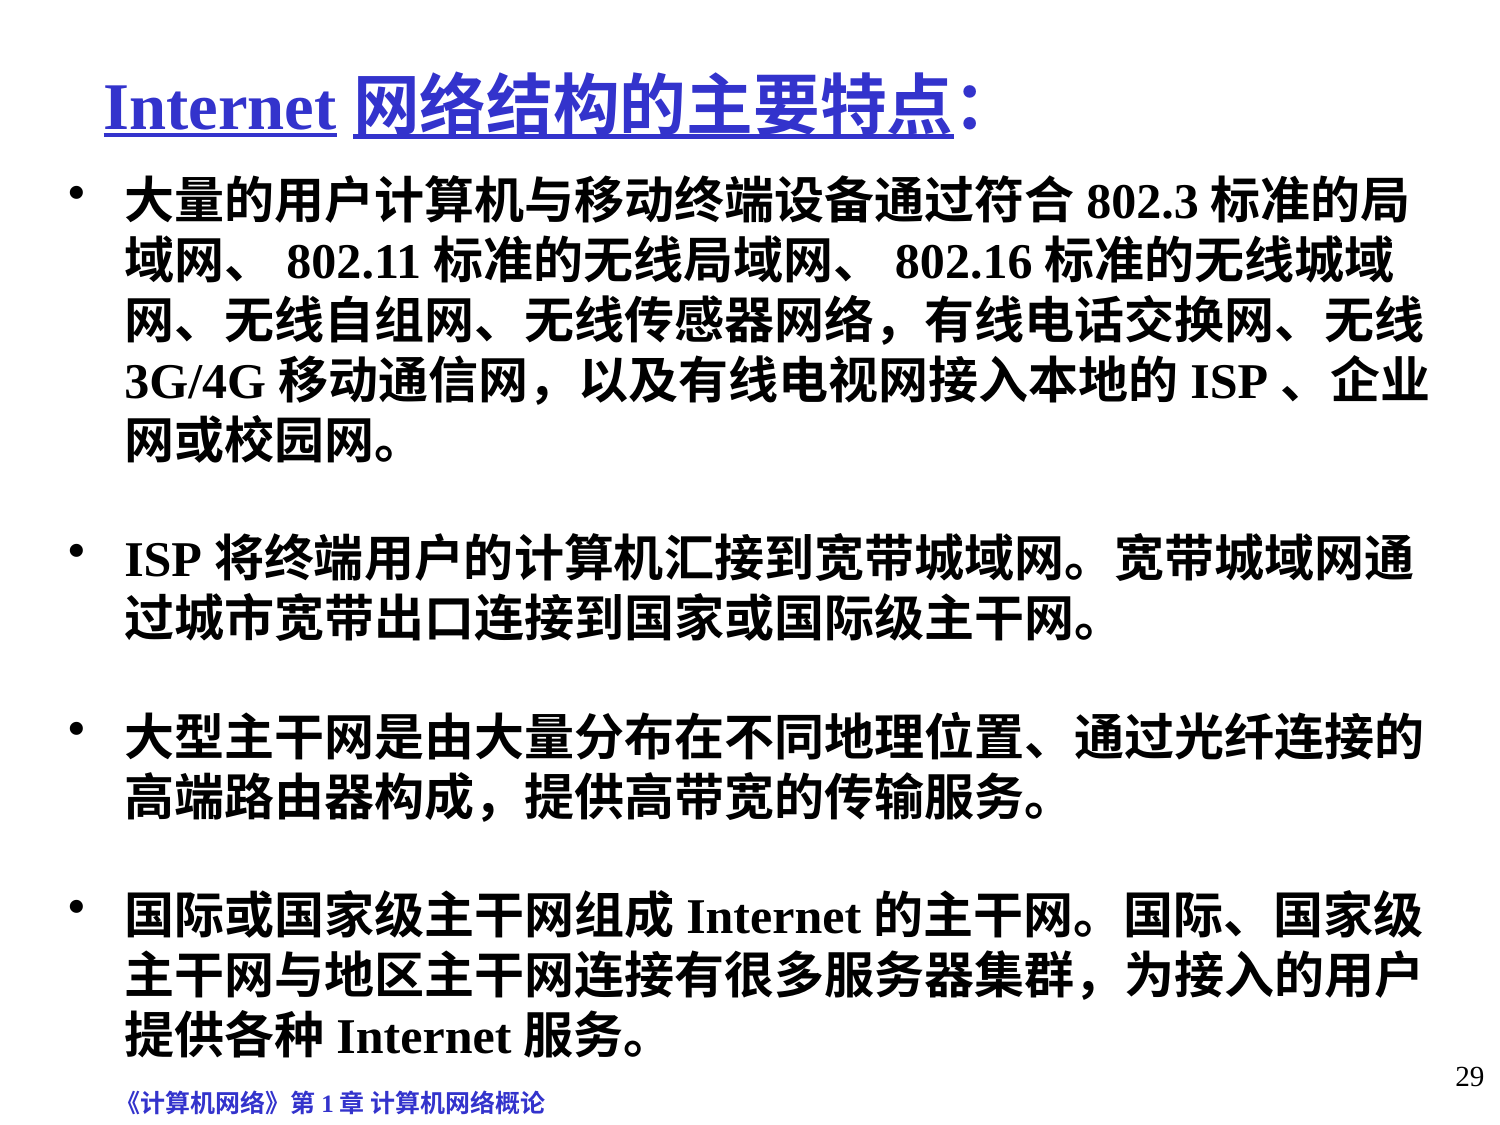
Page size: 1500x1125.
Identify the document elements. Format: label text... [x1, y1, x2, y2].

footer 《计算机网络》第1章 计算机网络概论 [100, 1049, 976, 1125]
list 大量的用户计算机与移动终端设备通过符合802.3标准的局域网、802.11标准的无线局域网、802.16标准的无线城域网、无线自组网、无线传感器网络，有线电话交换网、无线3G/4G移动通信网，以及有线电视网接入本地的ISP、企业网或校园网。 ISP将终端用户的计算机汇接到宽带城域网。宽带城域网通过城市宽带出口连接到国家或国际级主干网。 大型主干网是由大量分布在不同地理位置、通过光纤连接的高端路由器构成，提供高带宽的传输服务。 国际或国家级主干网组成Internet的主干网。国际、国家级主干网与地区主干网连接有很多服务器集群，为接入的用户提供各种Internet服务。 [52, 160, 1448, 977]
slide_number 29 [1187, 1049, 1500, 1125]
title Internet网络结构的主要特点： [88, 54, 1364, 152]
